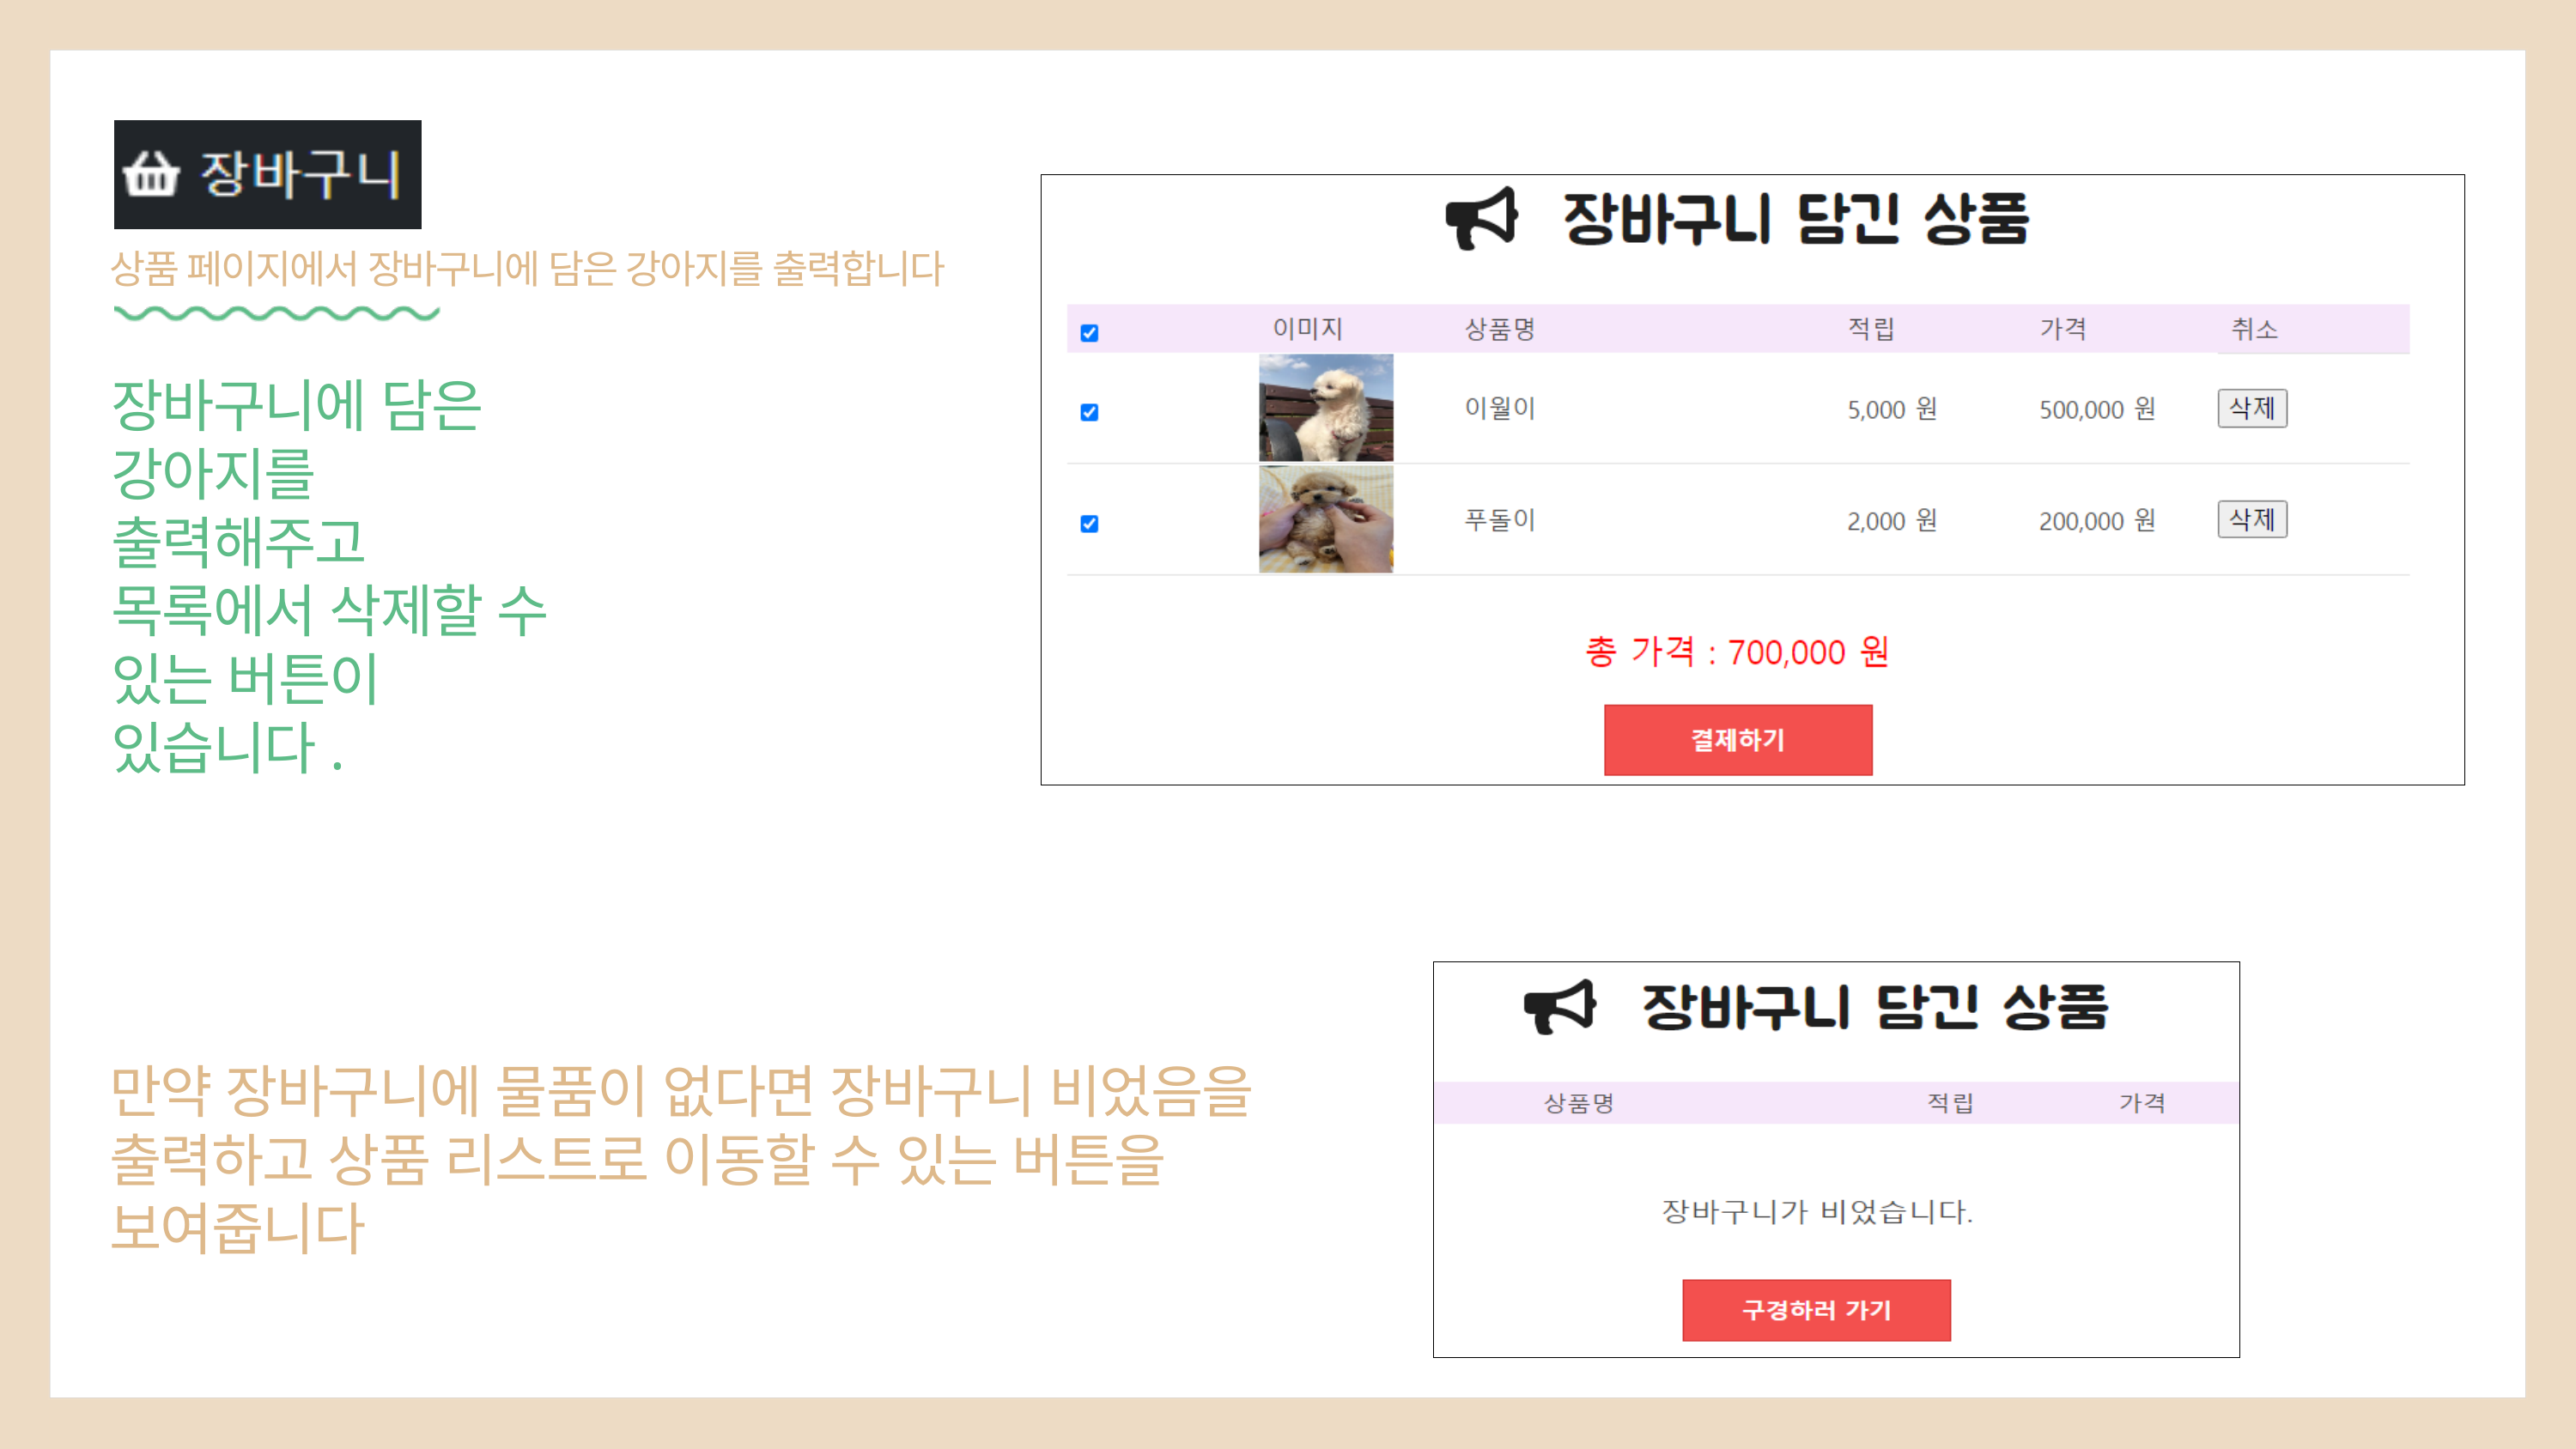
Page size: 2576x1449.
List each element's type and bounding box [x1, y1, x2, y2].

picture [114, 120, 422, 230]
picture [1432, 961, 2240, 1359]
picture [1041, 174, 2465, 786]
text_box [0, 0, 2576, 1449]
text_box [114, 305, 440, 323]
